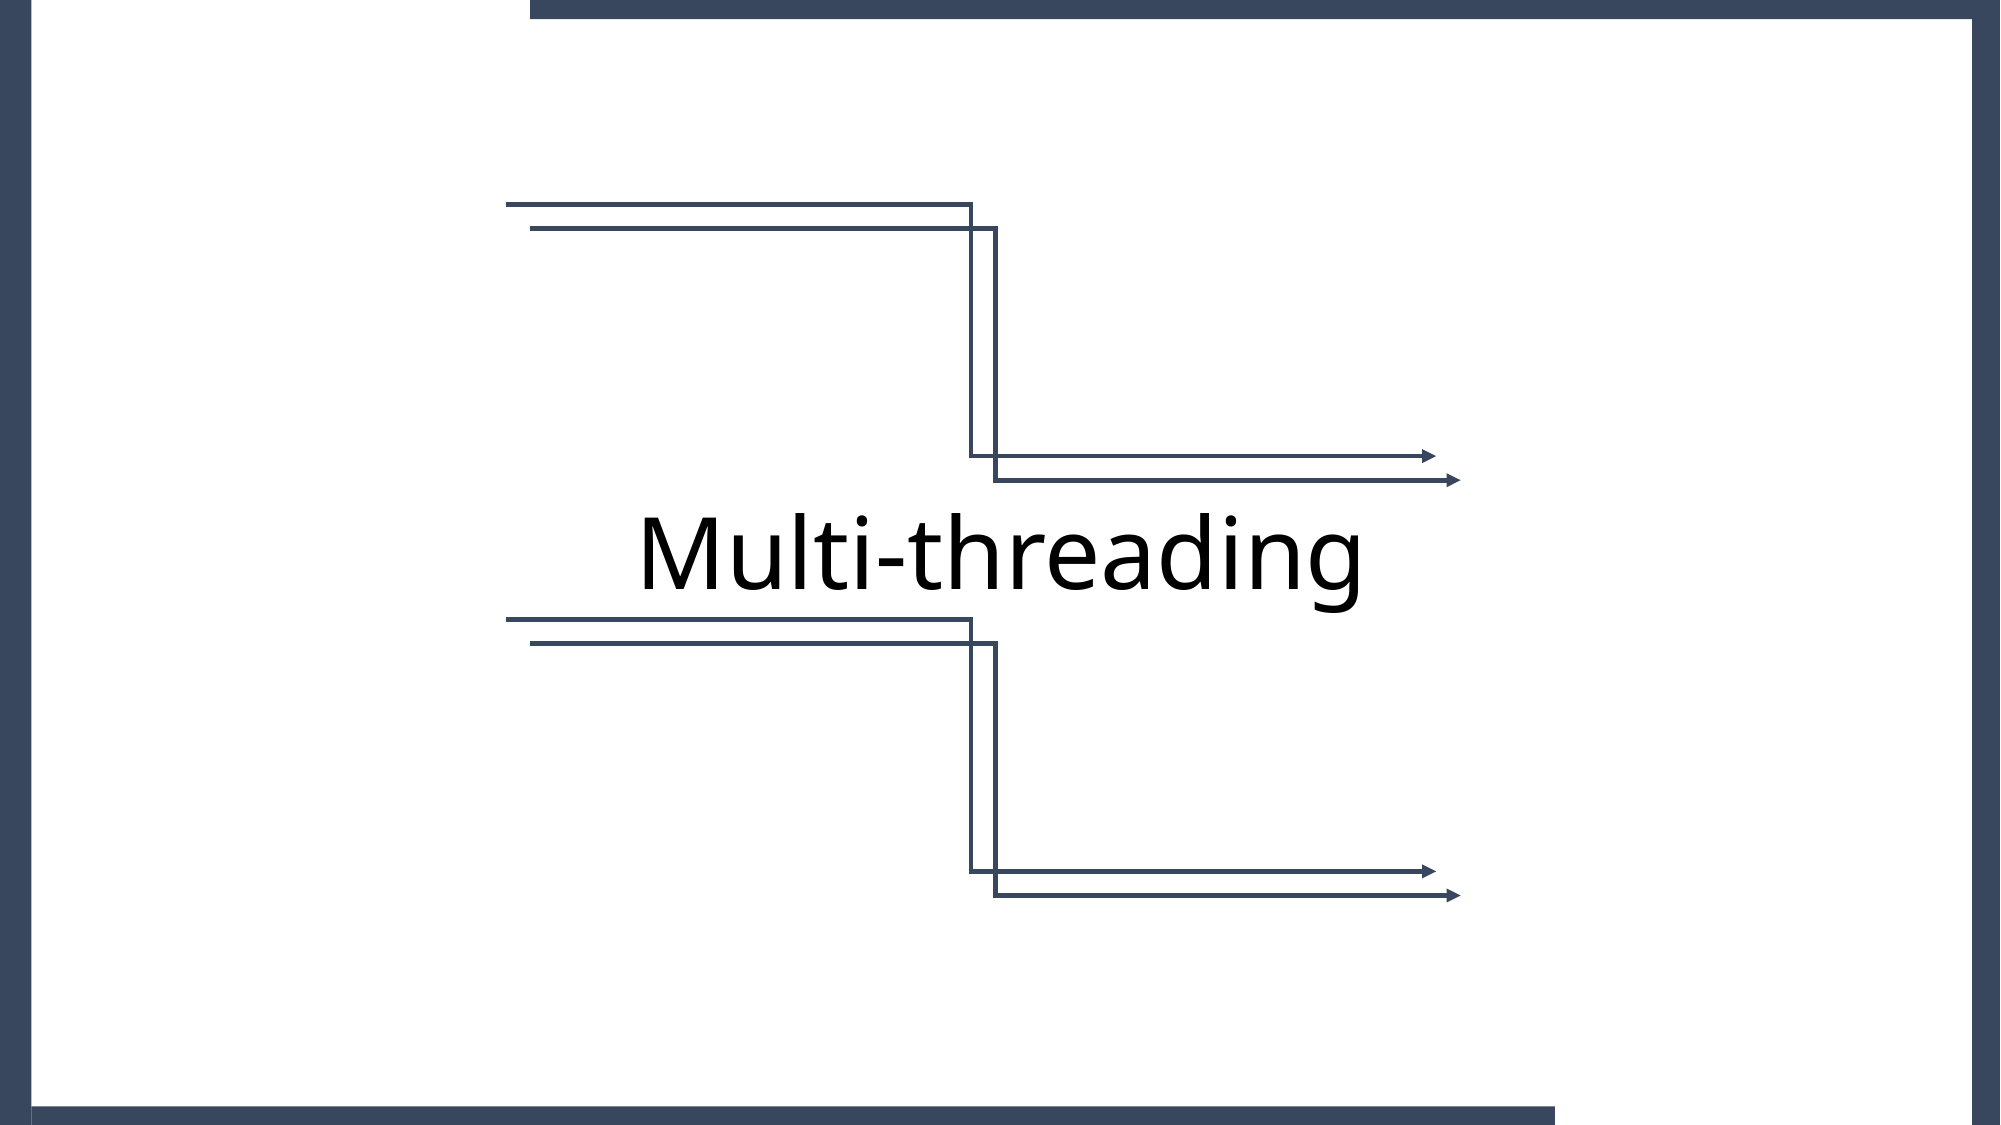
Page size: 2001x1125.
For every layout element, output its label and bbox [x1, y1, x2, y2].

text_box [529, 0, 2000, 1125]
text_box [0, 0, 529, 1125]
text_box [505, 619, 1437, 872]
text_box [529, 228, 1461, 481]
text_box [505, 204, 1437, 456]
text_box [529, 643, 1461, 896]
